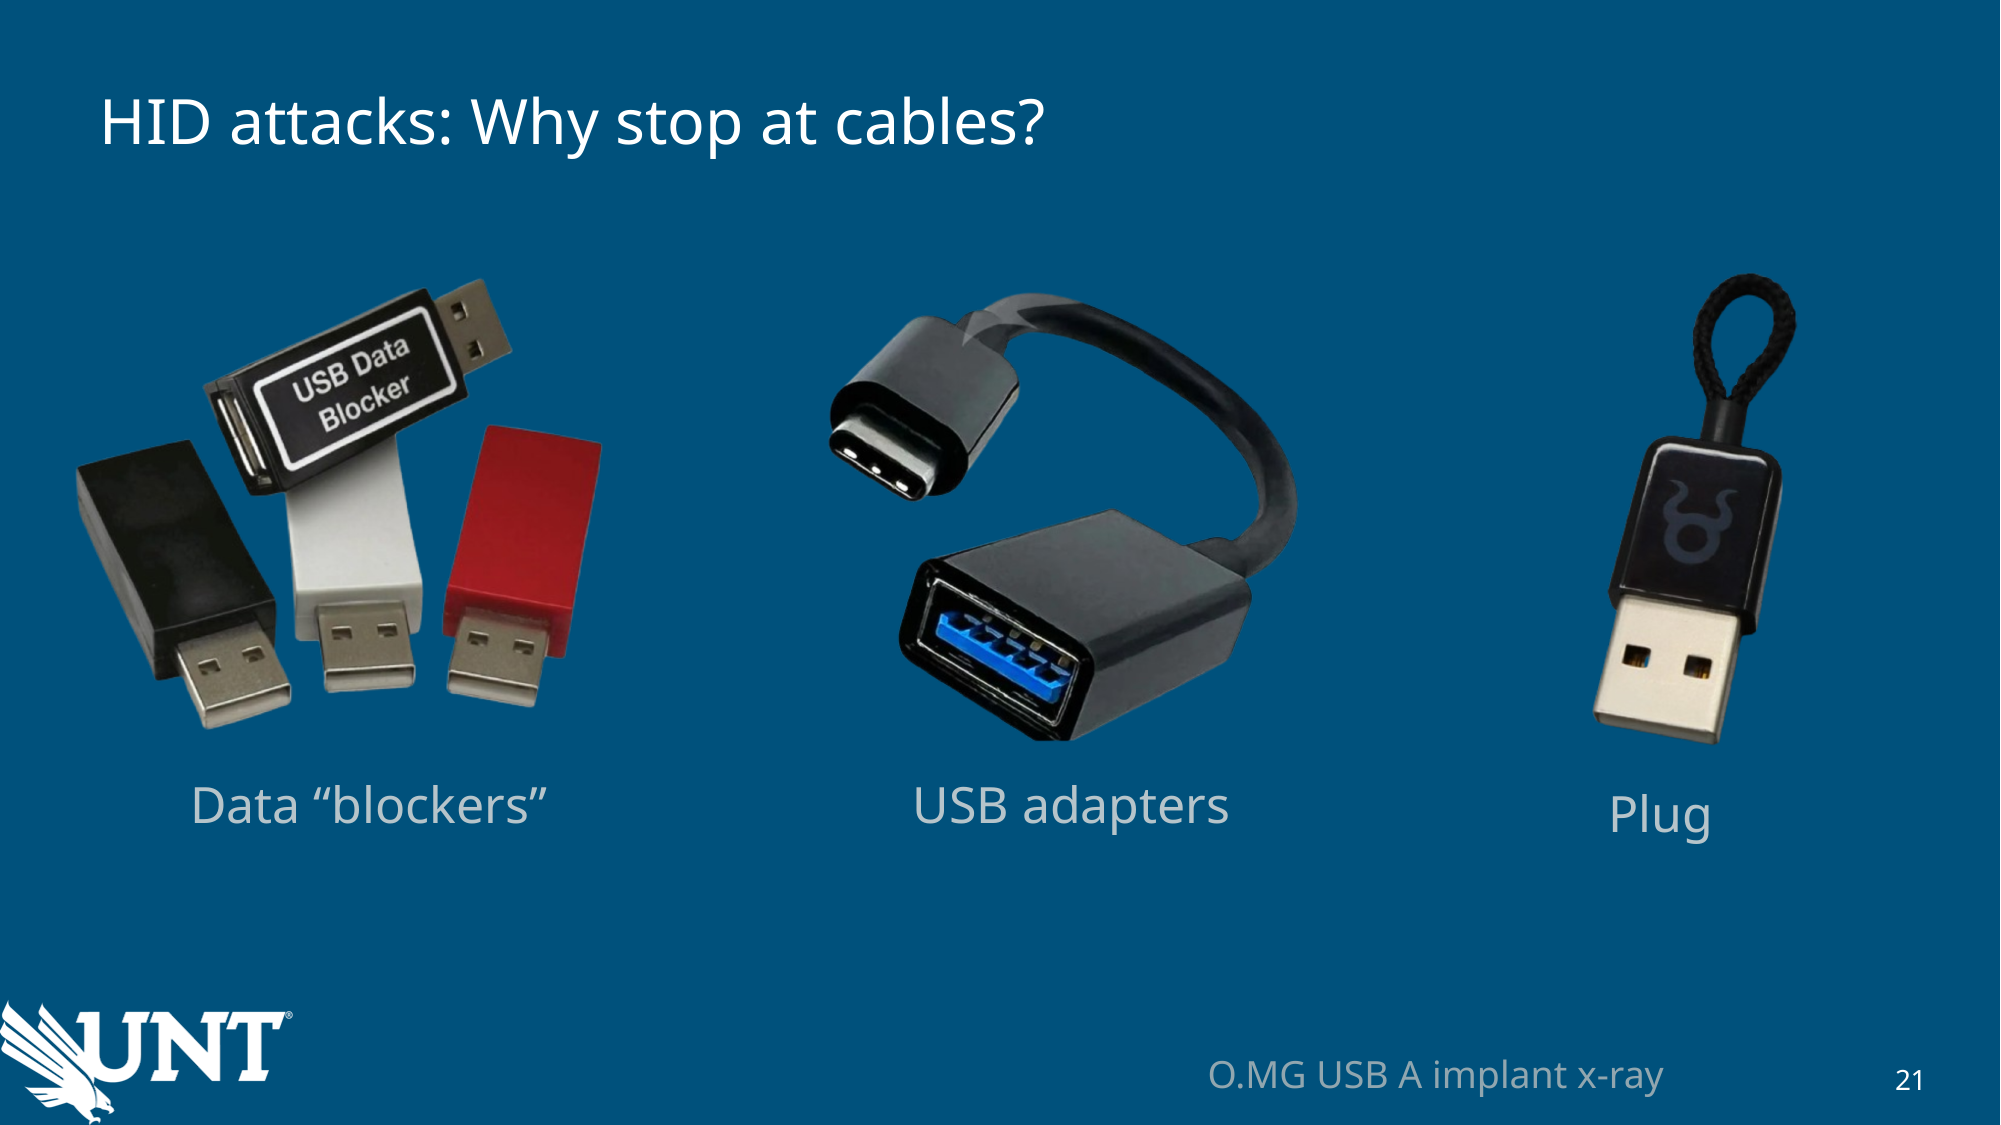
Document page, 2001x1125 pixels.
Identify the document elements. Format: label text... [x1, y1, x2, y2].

picture [1593, 274, 1796, 744]
picture [76, 440, 292, 730]
picture [151, 1012, 229, 1081]
title HID attacks: Why stop at cables? [84, 67, 1916, 218]
slide_number 21 [1879, 1038, 2000, 1125]
picture [227, 1012, 292, 1081]
picture [442, 425, 602, 707]
picture [829, 293, 1298, 741]
picture [39, 1006, 149, 1083]
text_box USB adapters [826, 758, 1317, 892]
picture [0, 1004, 114, 1125]
text_box Plug [1512, 767, 1811, 902]
picture [203, 279, 512, 693]
list Data “blockers” [120, 779, 632, 854]
text_box O.MG USB A implant x-ray [1105, 1044, 1767, 1104]
